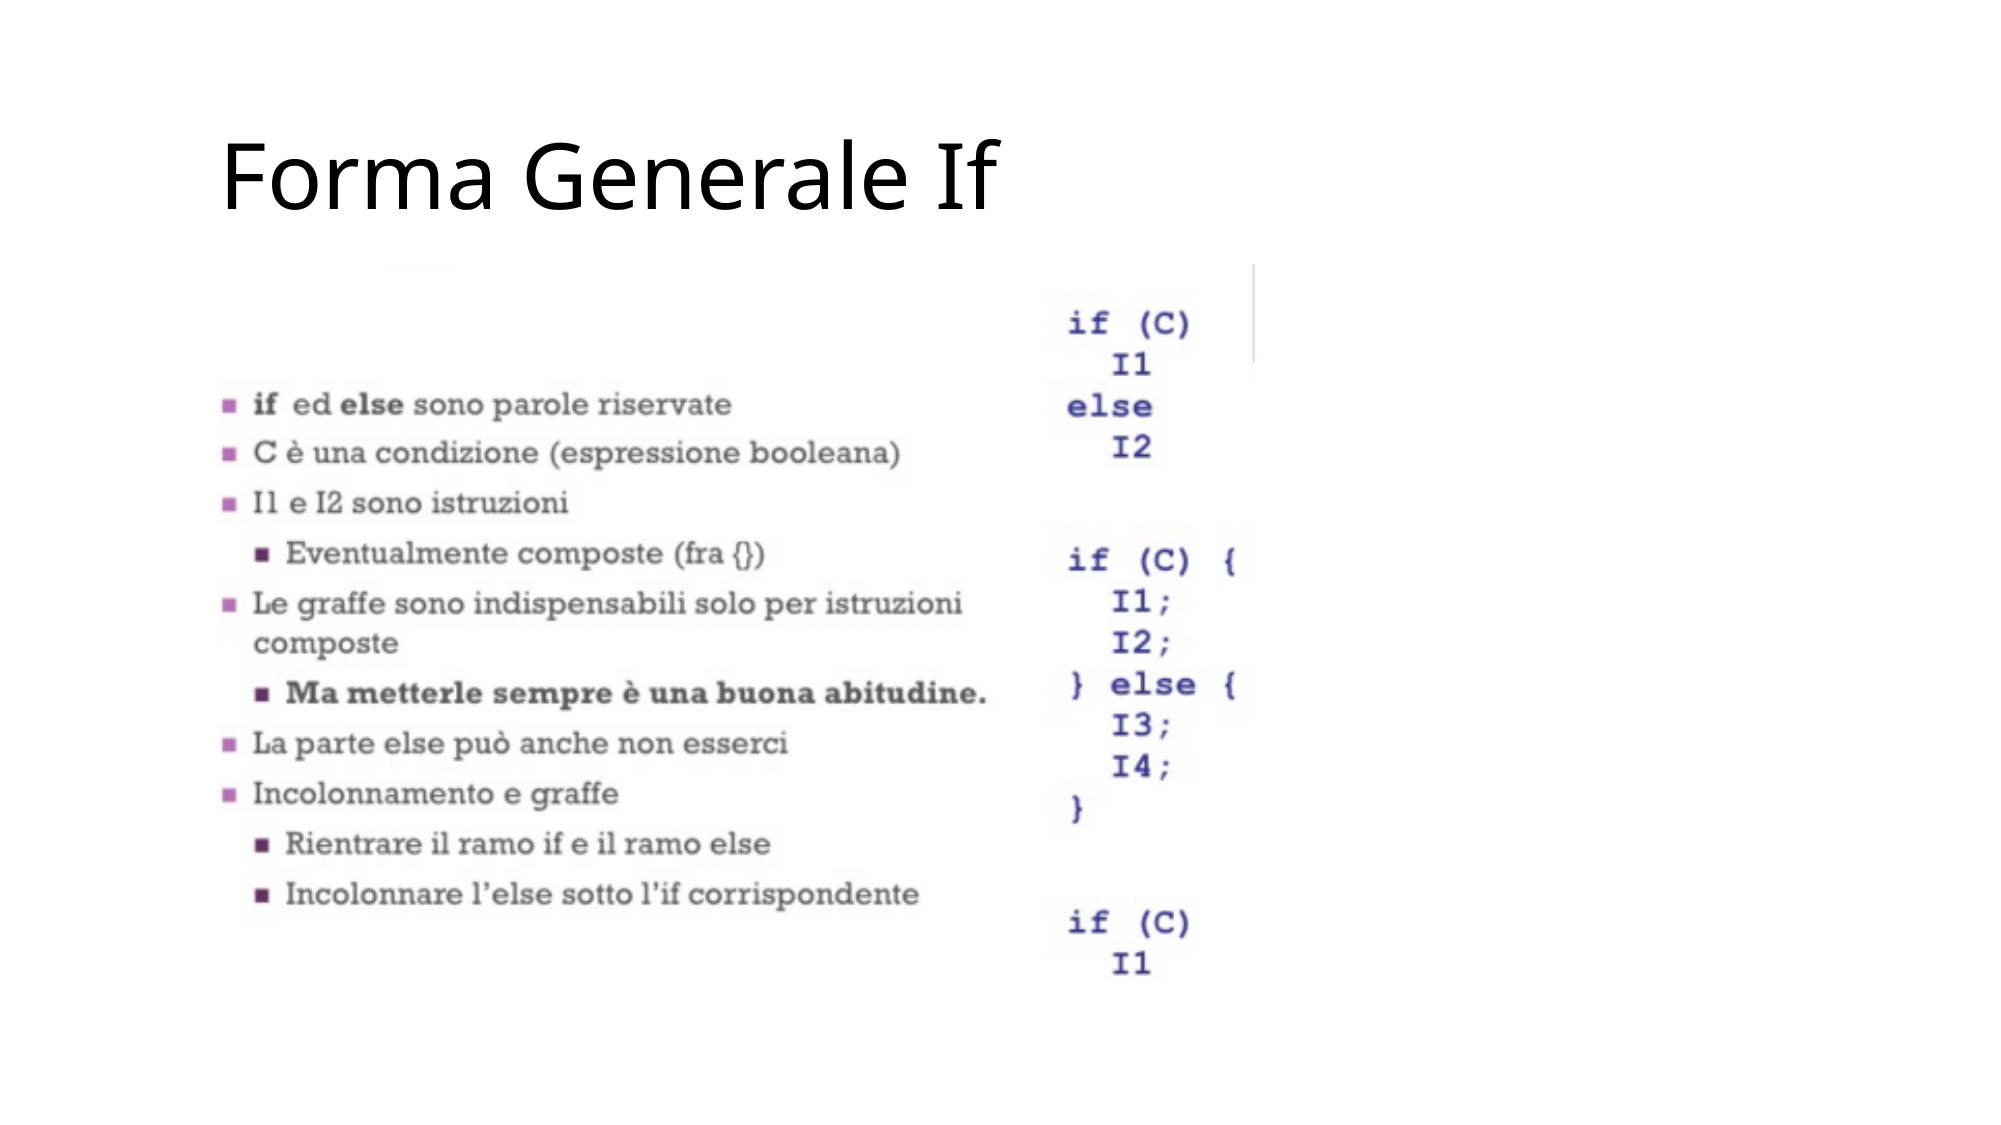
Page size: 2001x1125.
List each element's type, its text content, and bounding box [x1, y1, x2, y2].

picture [199, 264, 1256, 982]
title Forma Generale If [200, 24, 1800, 238]
